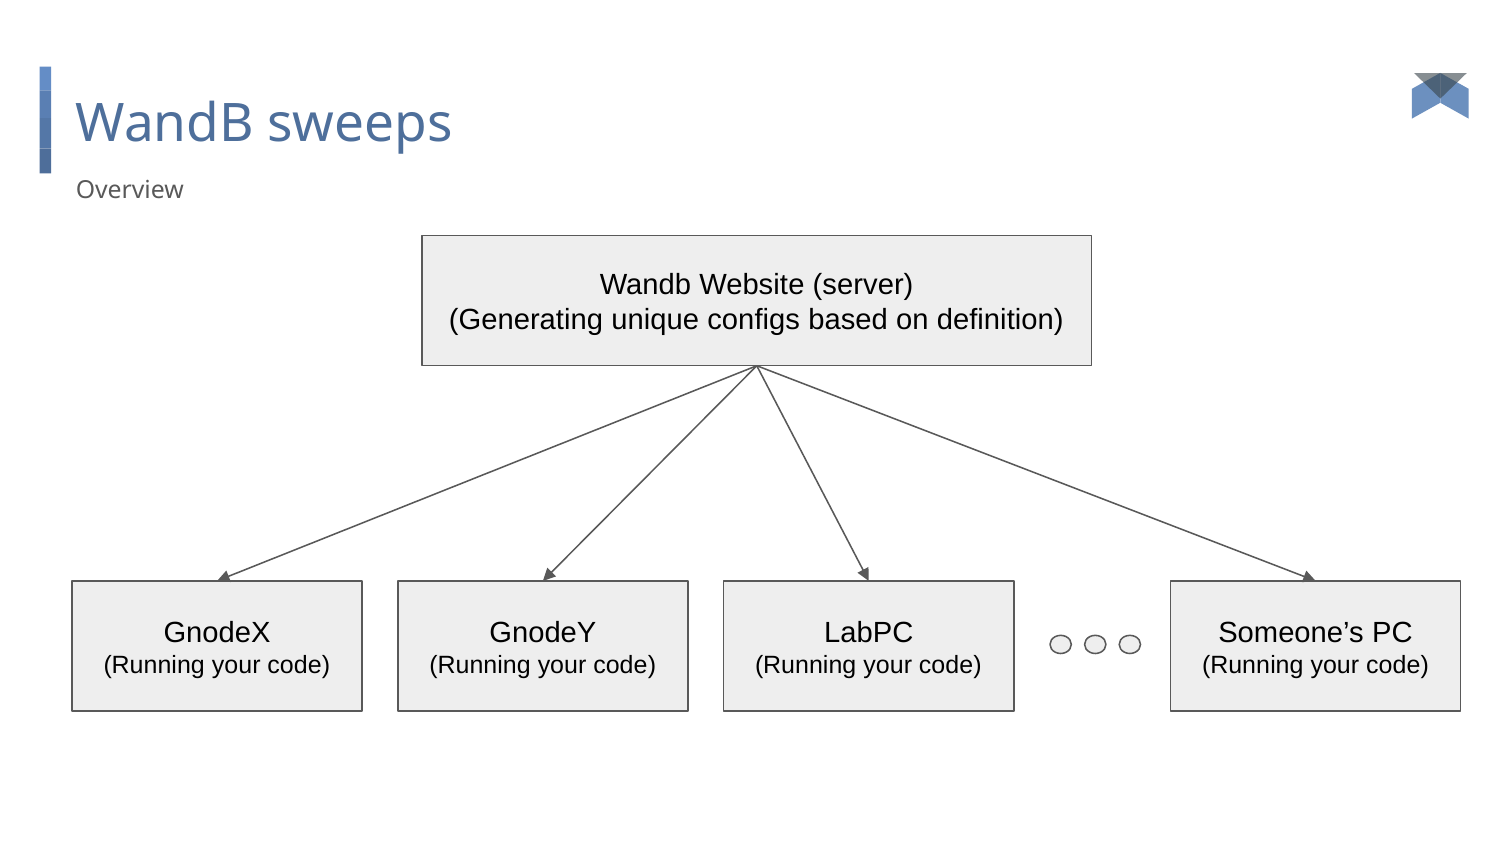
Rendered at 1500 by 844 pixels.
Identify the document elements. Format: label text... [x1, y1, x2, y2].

title WandB sweeps [60, 72, 1449, 154]
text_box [756, 365, 1316, 582]
text_box [1050, 635, 1072, 654]
text_box GnodeY (Running your code) [397, 589, 689, 712]
subtitle Overview [60, 154, 1449, 219]
text_box [1119, 635, 1141, 654]
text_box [216, 365, 541, 582]
text_box GnodeX (Running your code) [71, 580, 363, 712]
text_box Wandb Website (server) (Generating unique configs based on definition) [421, 235, 1092, 364]
text_box [1084, 635, 1106, 654]
text_box Someone’s PC (Running your code) [1170, 580, 1461, 712]
text_box LabPC (Running your code) [723, 589, 1014, 712]
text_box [542, 365, 754, 582]
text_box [1417, 67, 1464, 125]
